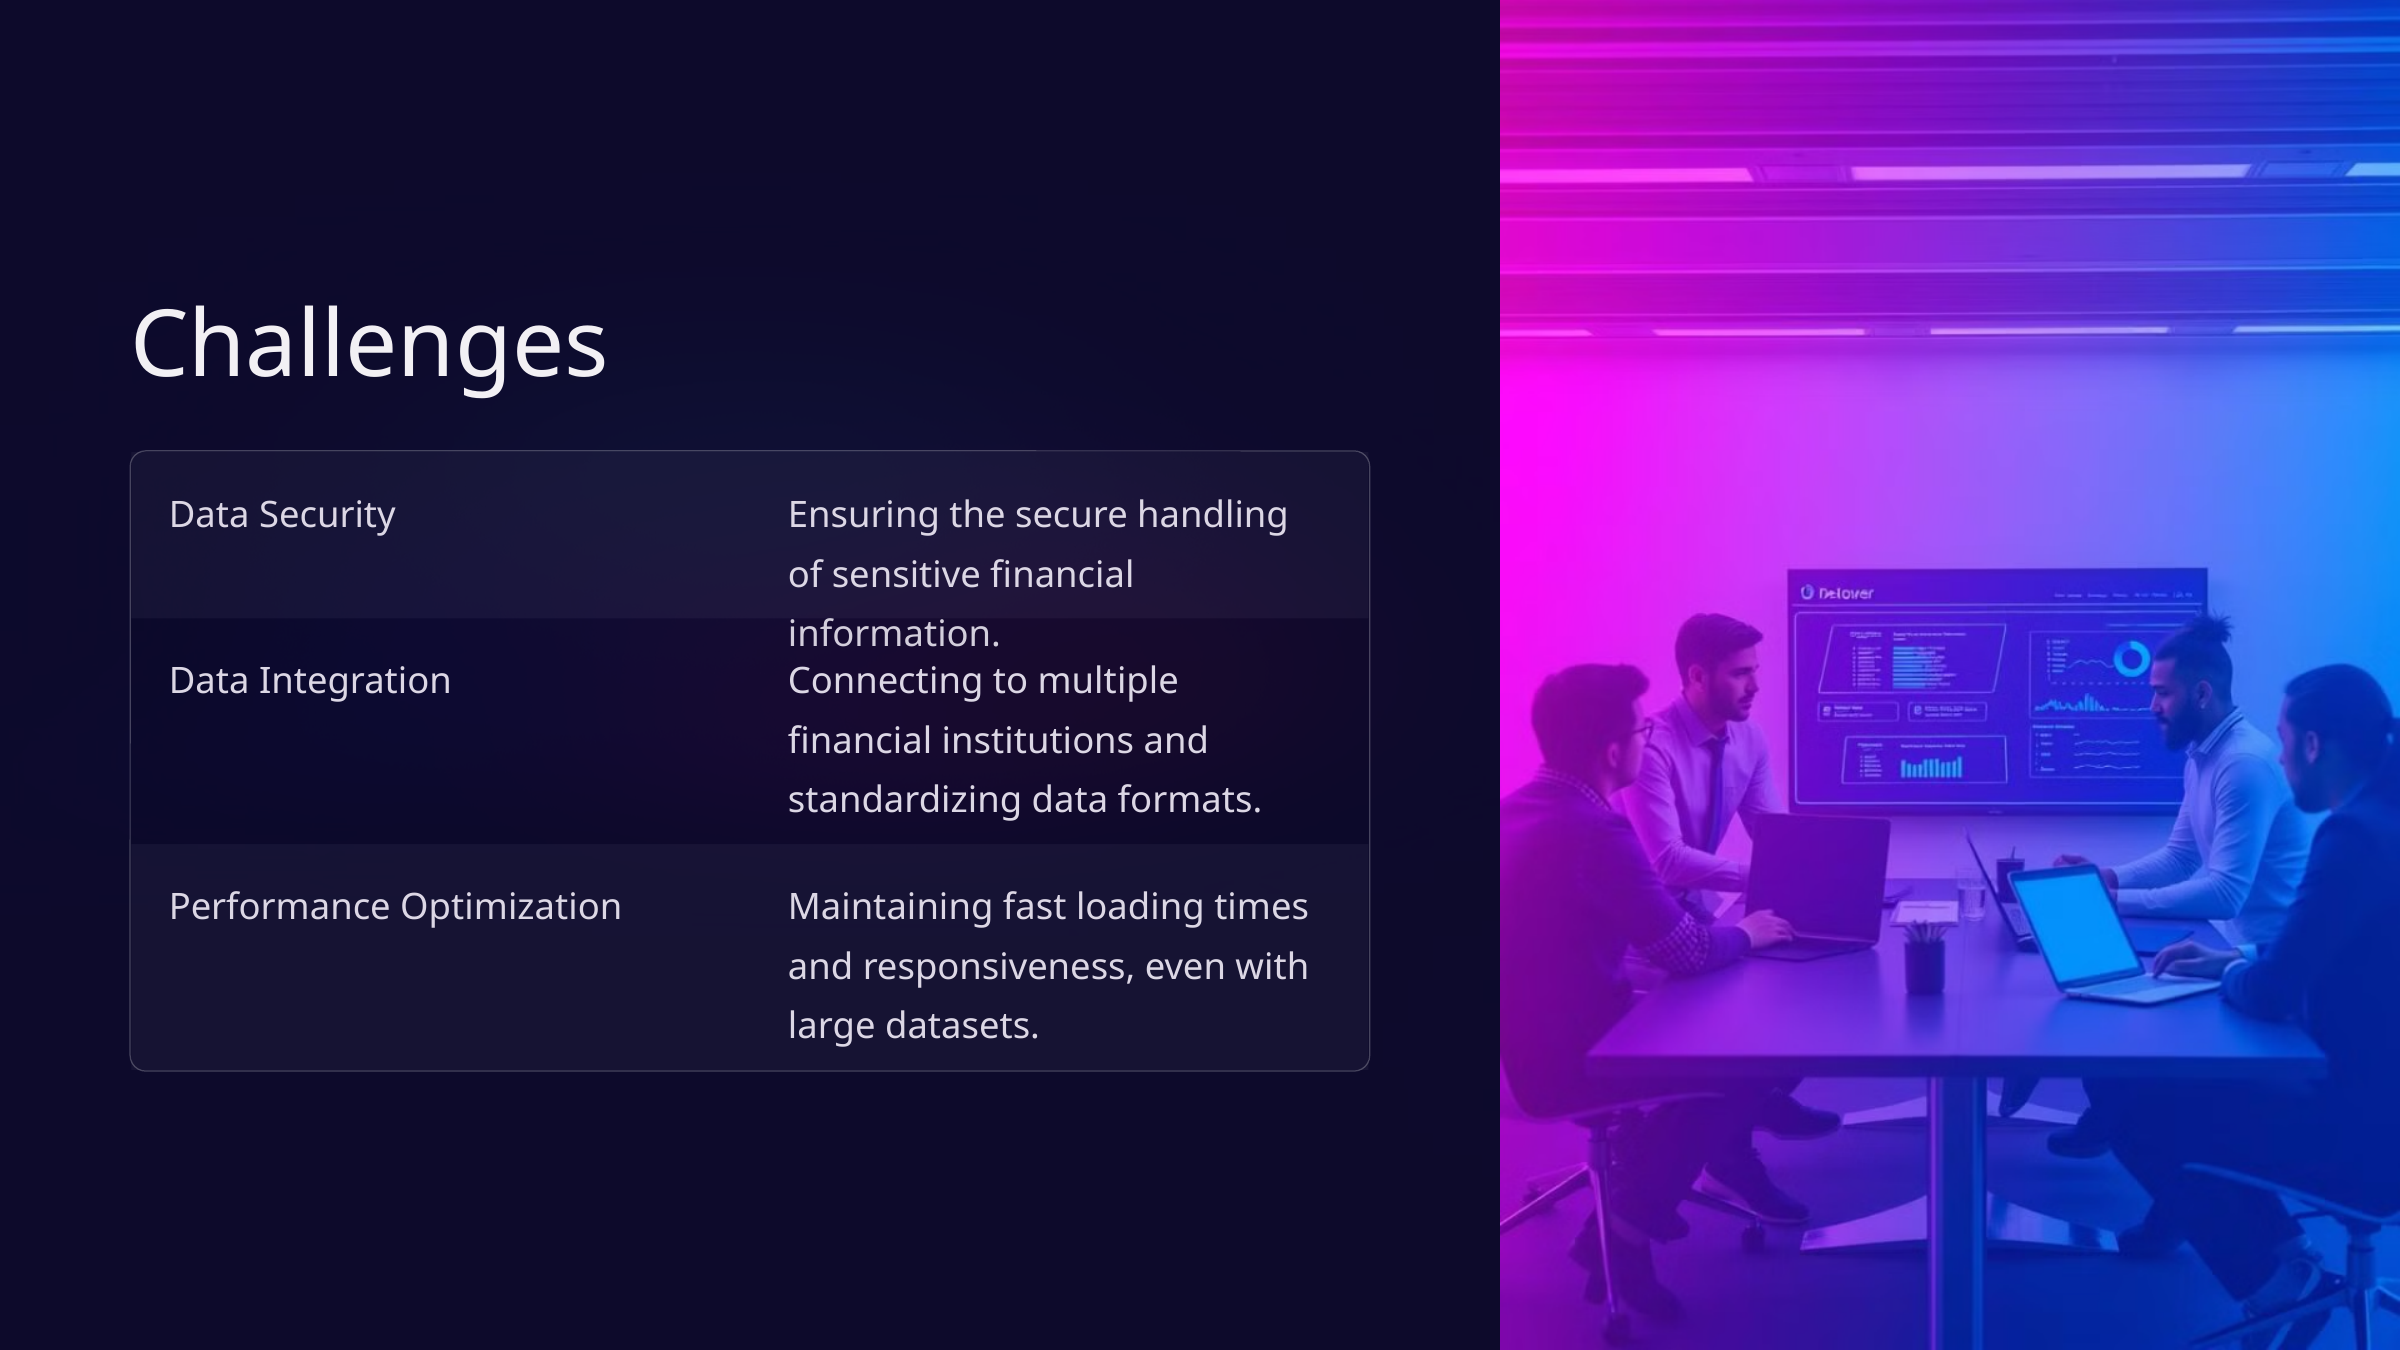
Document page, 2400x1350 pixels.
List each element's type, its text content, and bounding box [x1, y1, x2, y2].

text_box [131, 452, 1369, 618]
text_box Ensuring the secure handling of sensitive financial information. [787, 475, 1332, 595]
picture [1499, 0, 2400, 1350]
text_box Performance Optimization [168, 867, 713, 928]
text_box Challenges [130, 278, 1061, 396]
text_box Connecting to multiple financial institutions and standardizing data formats. [787, 641, 1332, 821]
text_box Data Security [168, 475, 713, 536]
text_box Maintaining fast loading times and responsiveness, even with large datasets. [787, 867, 1332, 1047]
text_box [131, 844, 1369, 1070]
text_box Data Integration [168, 641, 713, 702]
text_box [131, 618, 1369, 844]
